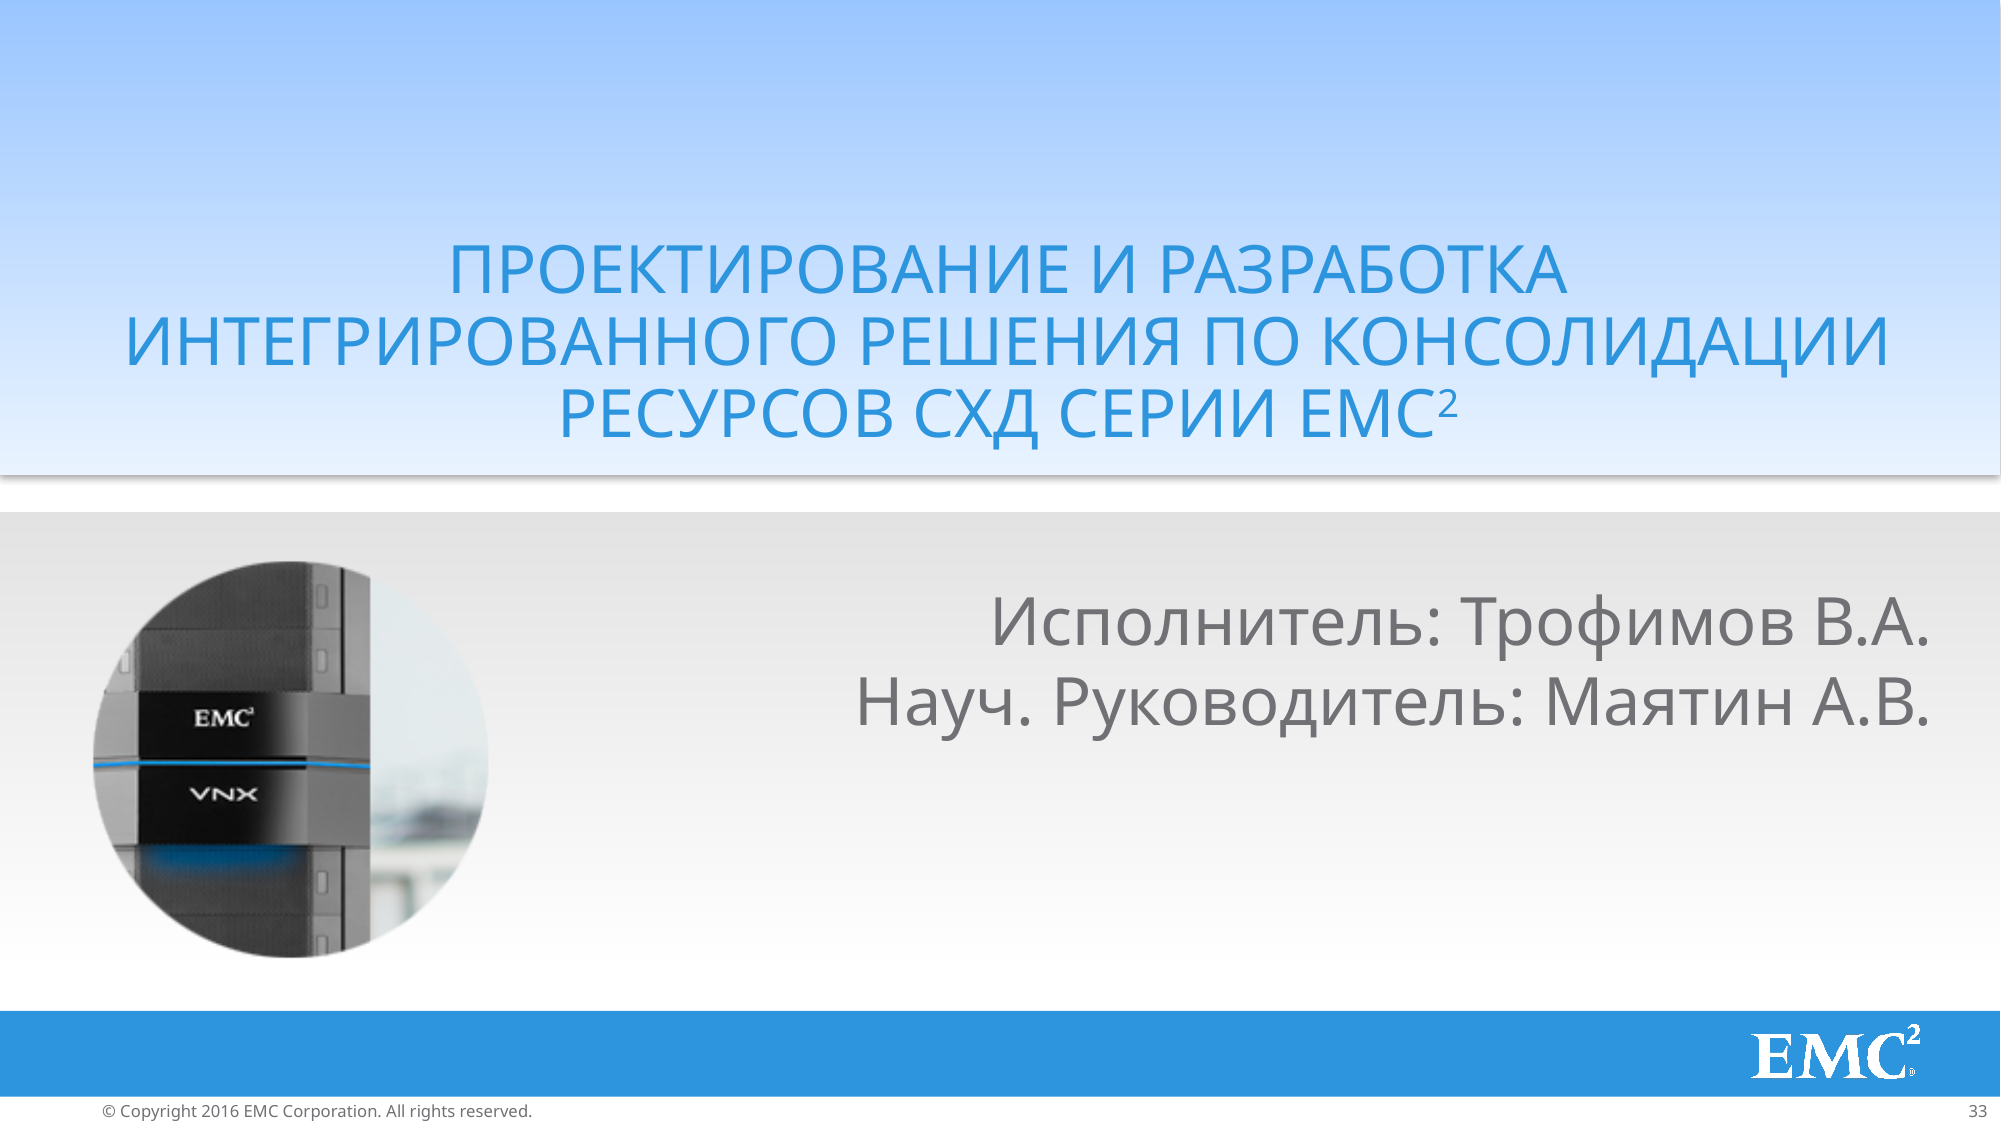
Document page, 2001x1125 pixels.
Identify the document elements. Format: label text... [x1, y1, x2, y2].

subtitle Исполнитель: Трофимов В.А. Науч. Руководитель: Маятин А.В. [600, 579, 1934, 758]
title ПРОЕКТИРОВАНИЕ И РАЗРАБОТКА ИНТЕГРИРОВАННОГО РЕШЕНИЯ ПО КОНСОЛИДАЦИИ РЕСУРСОВ СХД СЕРИИ EMC2 [83, 137, 1934, 452]
picture [83, 549, 501, 967]
picture [1751, 1024, 1920, 1079]
